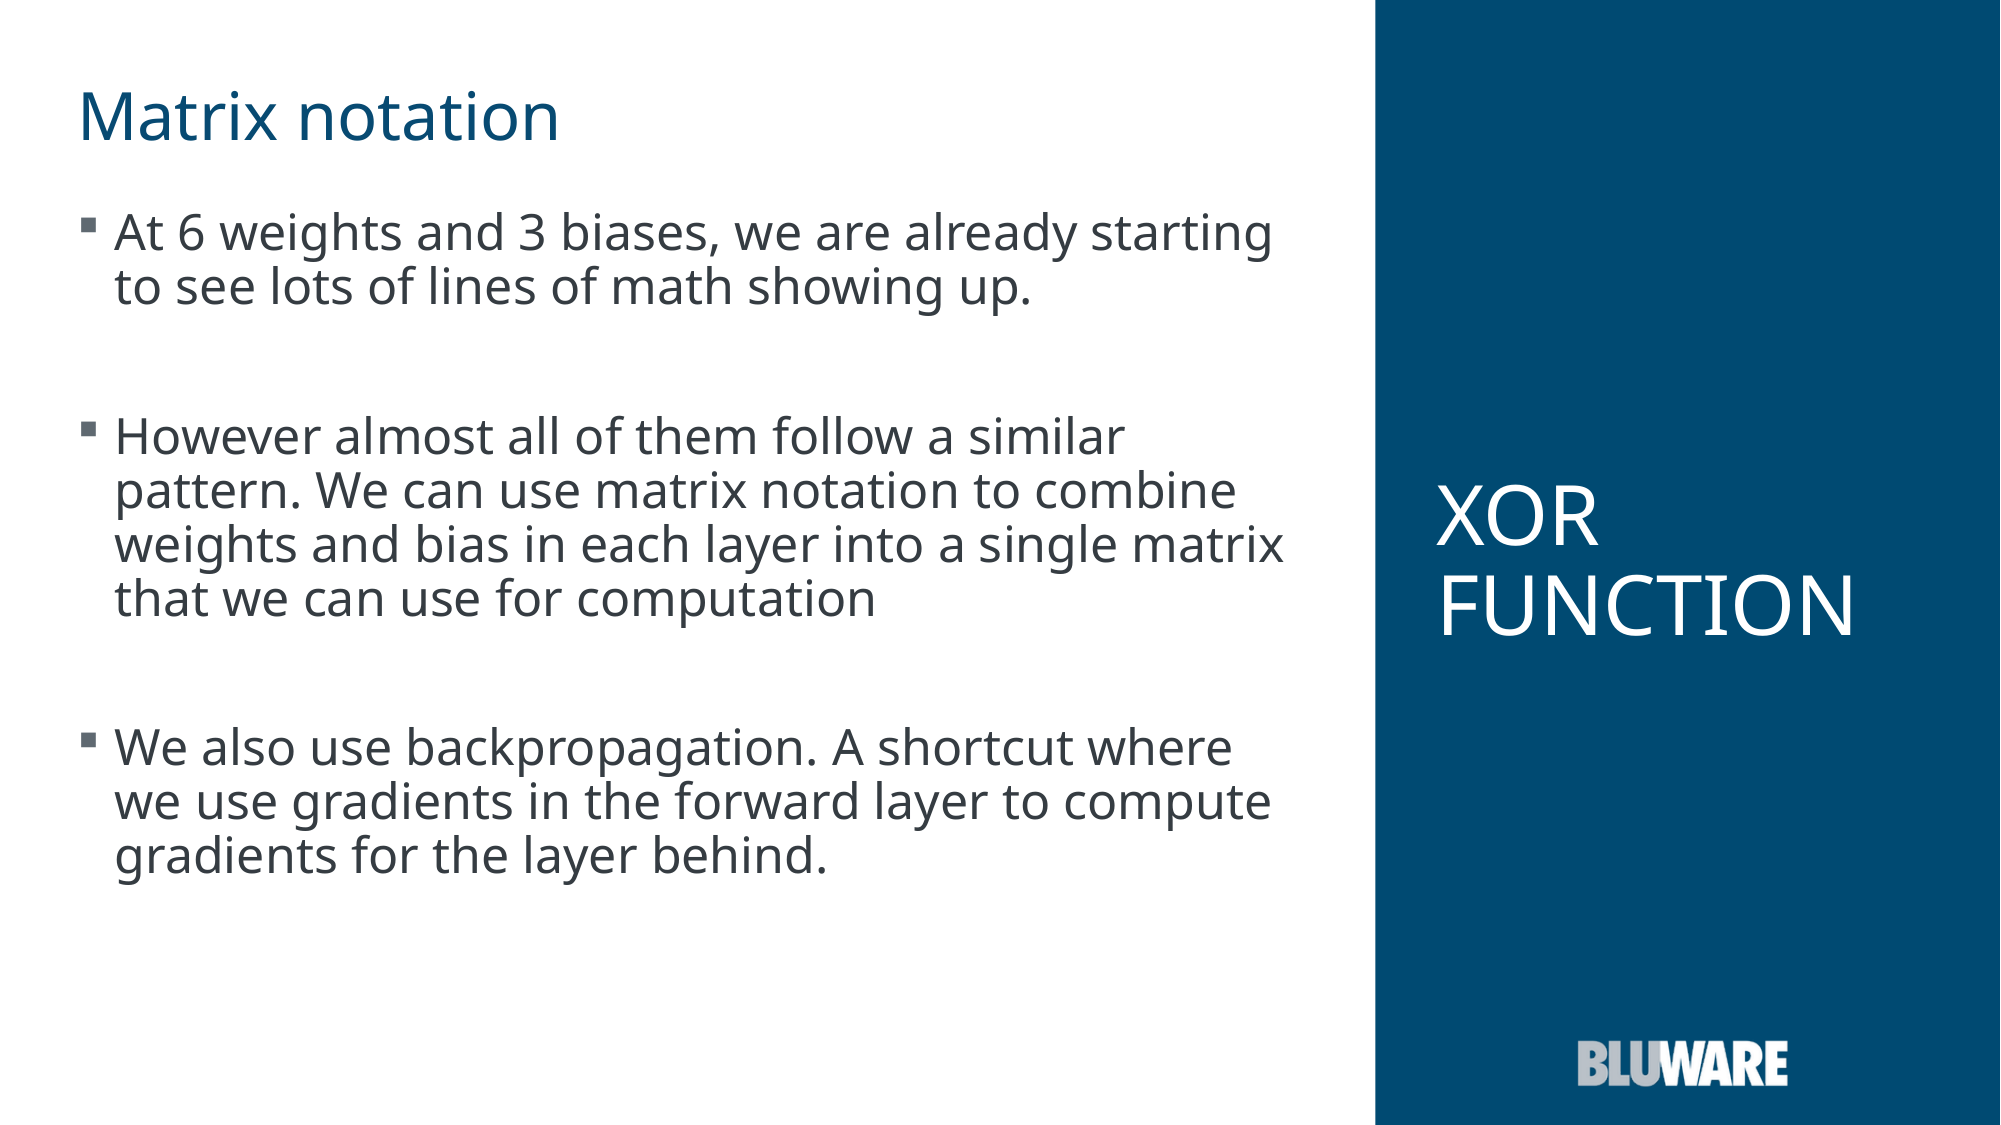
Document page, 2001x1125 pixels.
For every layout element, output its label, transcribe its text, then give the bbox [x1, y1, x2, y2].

title XOR FUNCTION [1421, 1, 1945, 1125]
list At 6 weights and 3 biases, we are already starting to see lots of lines of math showing up. However almost all of them follow a similar pattern. We can use matrix notation to combine weights and bias in each layer into a single matrix that we can use for computation We also use backpropagation. A shortcut where we use gradients in the forward layer to compute gradients for the layer behind. [62, 200, 1321, 1048]
subtitle Matrix notation [62, 45, 1321, 182]
